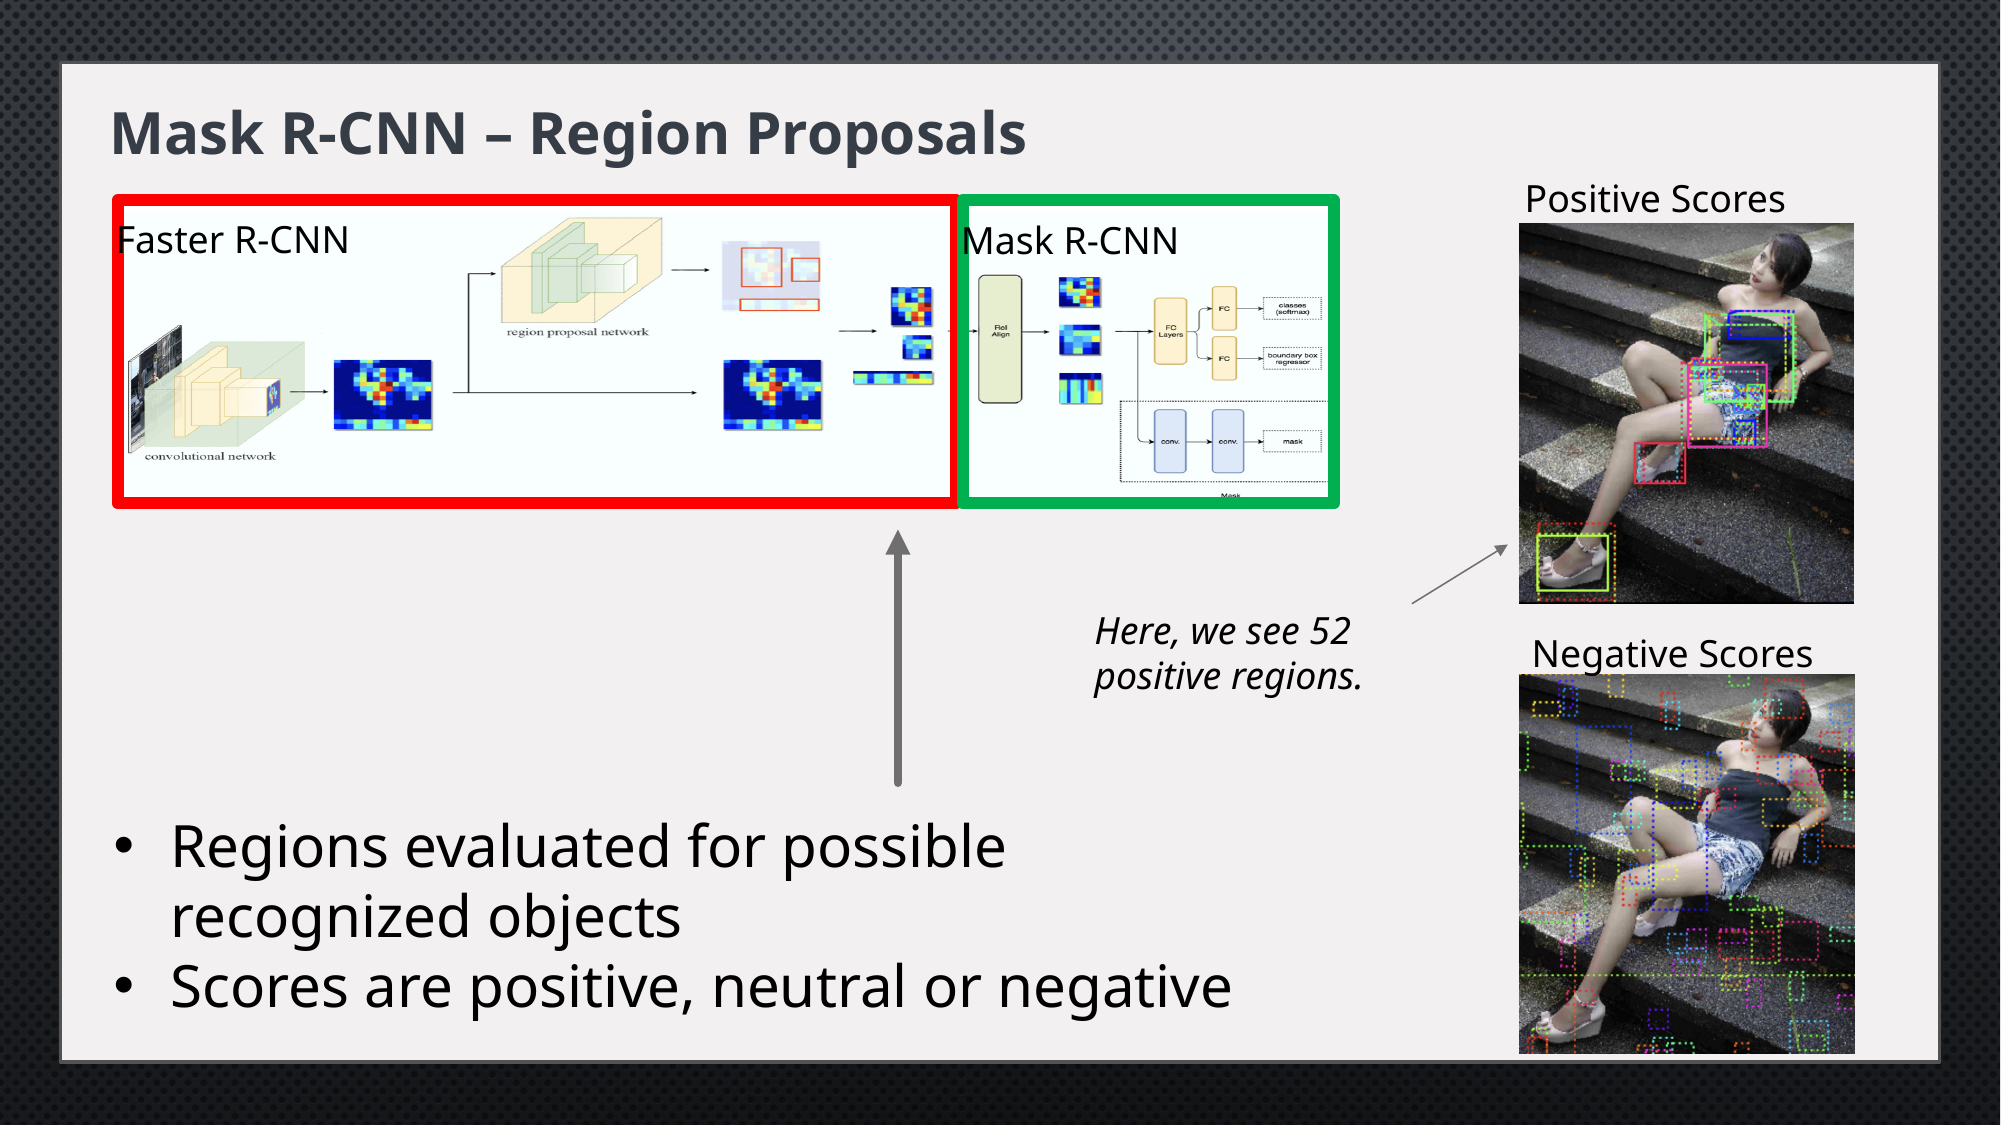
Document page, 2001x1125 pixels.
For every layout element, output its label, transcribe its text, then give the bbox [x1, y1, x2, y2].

text_box Negative Scores [1516, 622, 1829, 683]
text_box Positive Scores [1509, 167, 1802, 228]
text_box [117, 200, 1339, 504]
picture [1519, 673, 1855, 1054]
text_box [1411, 544, 1509, 604]
text_box Regions evaluated for possible recognized objects Scores are positive, neutral or negative [98, 802, 1339, 1027]
text_box Here, we see 52 positive regions. [1079, 599, 1413, 705]
picture [1519, 223, 1855, 604]
text_box Mask R-CNN – Region Proposals [94, 88, 1042, 174]
